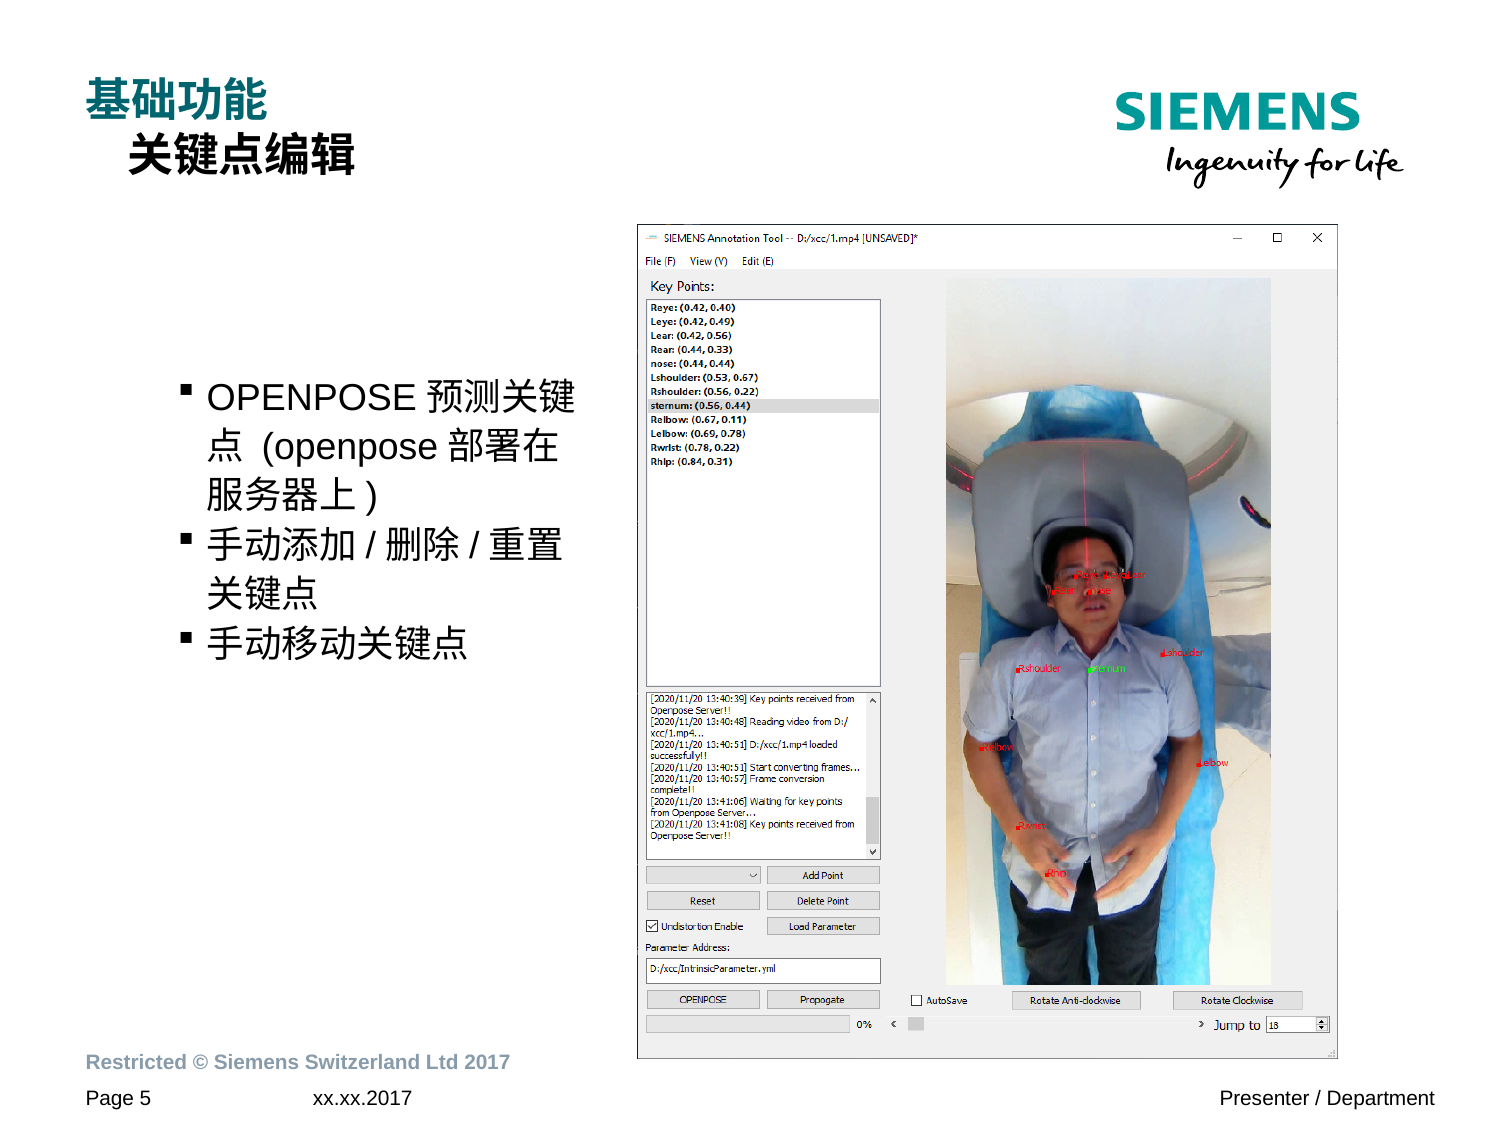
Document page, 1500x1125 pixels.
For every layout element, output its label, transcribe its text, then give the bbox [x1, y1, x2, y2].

text_box 基础功能 关键点编辑 [0, 0, 1500, 237]
picture [637, 224, 1338, 1060]
text_box OPENPOSE预测关键点 (openpose部署在服务器上) 手动添加/删除/重置关键点 手动移动关键点 [162, 360, 610, 924]
